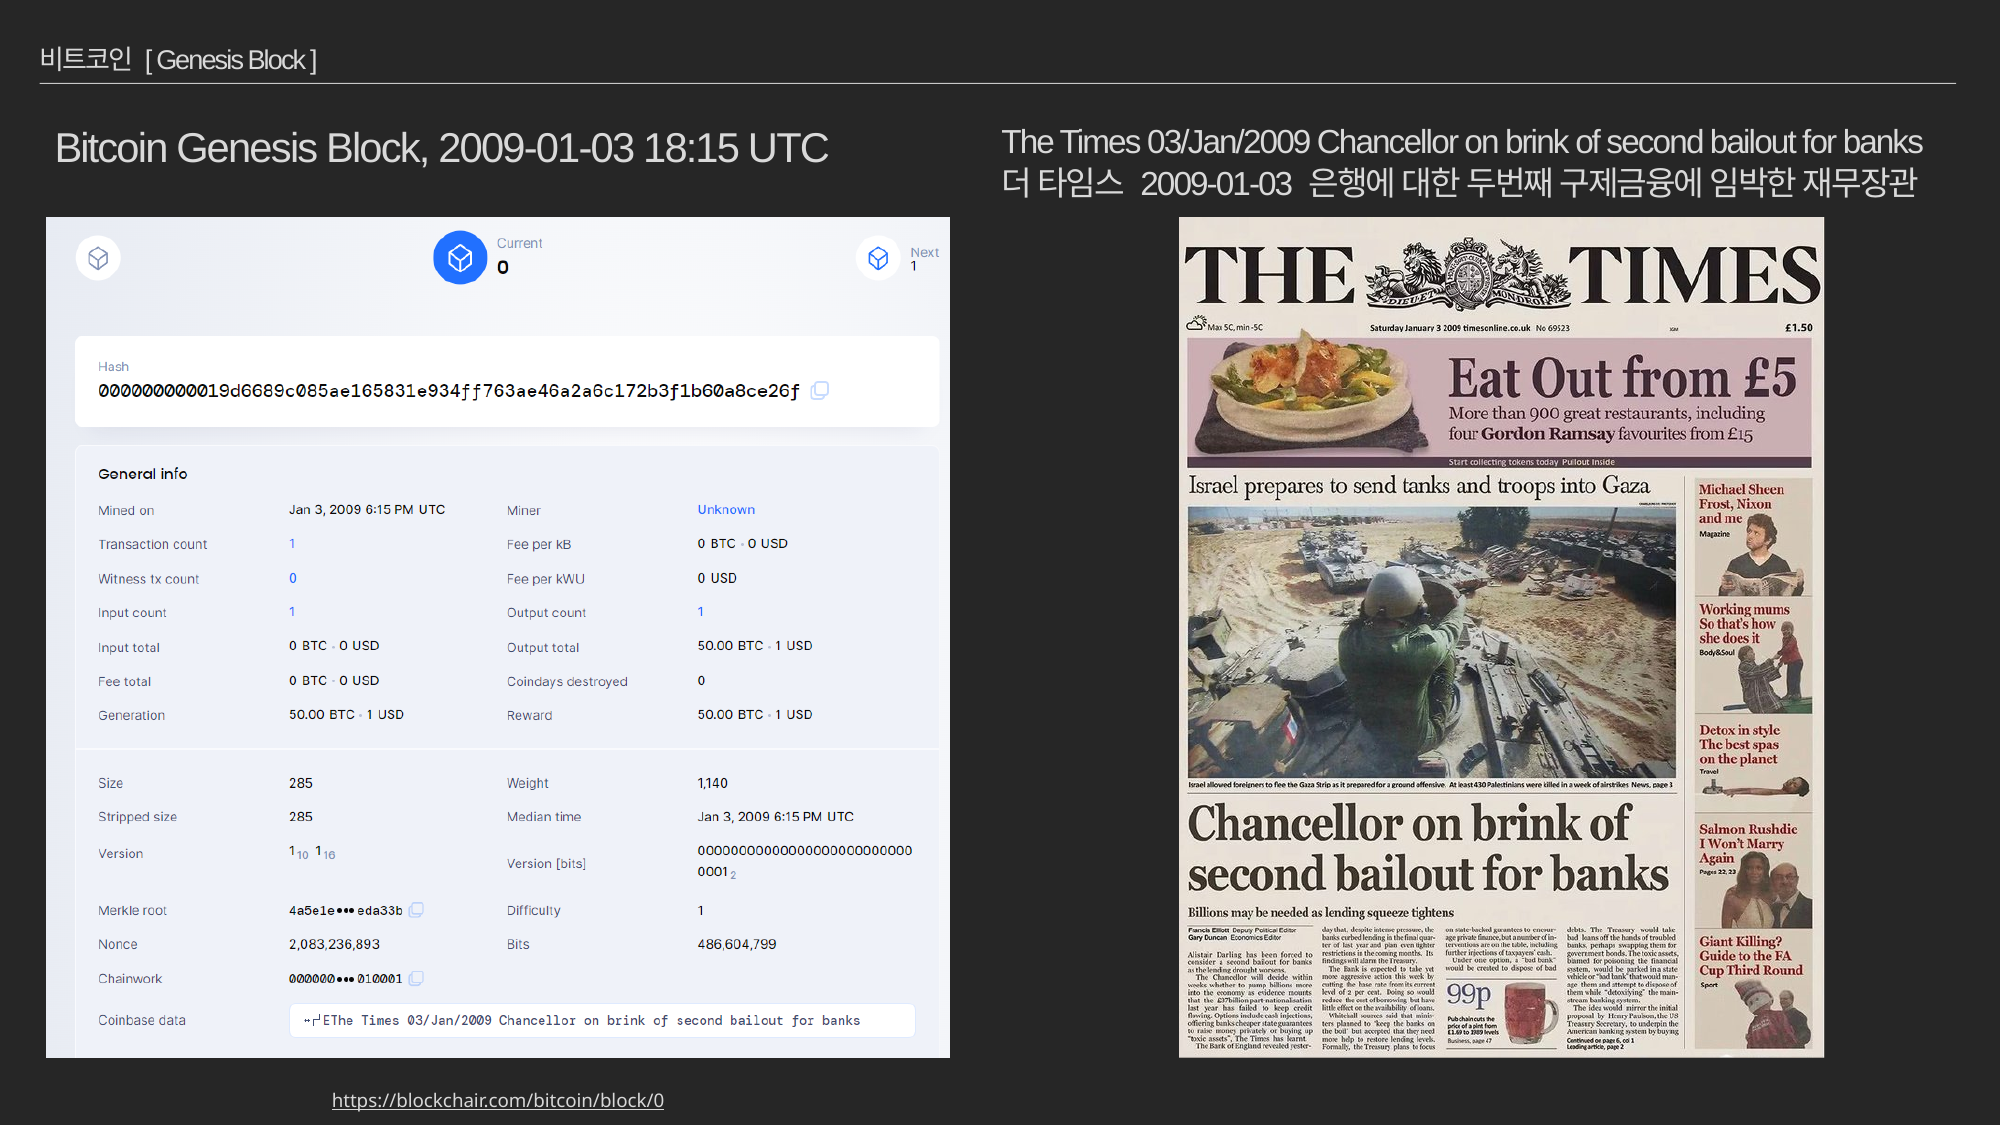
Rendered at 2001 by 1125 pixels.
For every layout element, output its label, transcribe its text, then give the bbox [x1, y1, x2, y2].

text_box The Times 03/Jan/2009 Chancellor on brink of second bailout for banks 더 타임스 2009-01-03 은행에 대한 두번째 구제금융에 임박한 재무장관 [986, 110, 1987, 1094]
text_box https://blockchair.com/bitcoin/block/0 [253, 1081, 742, 1122]
list Bitcoin Genesis Block, 2009-01-03 18:15 UTC [39, 110, 986, 1094]
picture [46, 217, 950, 1058]
picture [1179, 217, 1825, 1058]
title 비트코인 [ Genesis Block ] [39, 31, 1961, 84]
